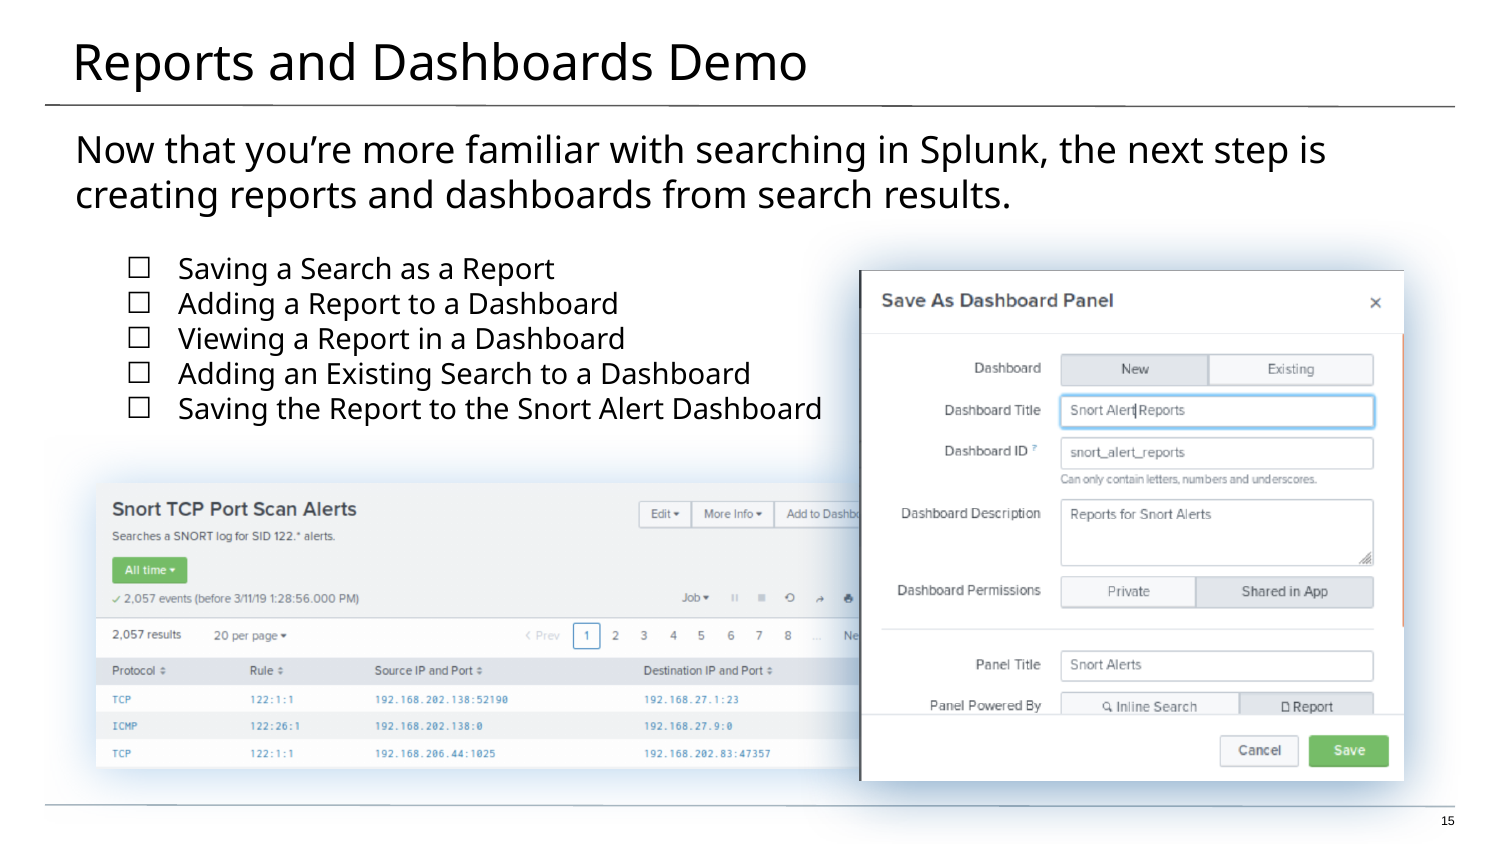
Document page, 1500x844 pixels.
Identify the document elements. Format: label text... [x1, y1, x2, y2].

title Reports and Dashboards Demo [0, 0, 1500, 88]
text_box Saving a Search as a Report Adding a Report to a Dashboard Viewing a Report in a Dashboard Adding an Existing Search to a Dashboard Saving the Report to the Snort Alert Dashboard [88, 235, 852, 464]
subtitle Now that you’re more familiar with searching in Splunk, the next step is creating reports and dashboards from search results. [0, 110, 1500, 171]
picture [96, 270, 1405, 781]
slide_number 15 [1412, 813, 1455, 831]
